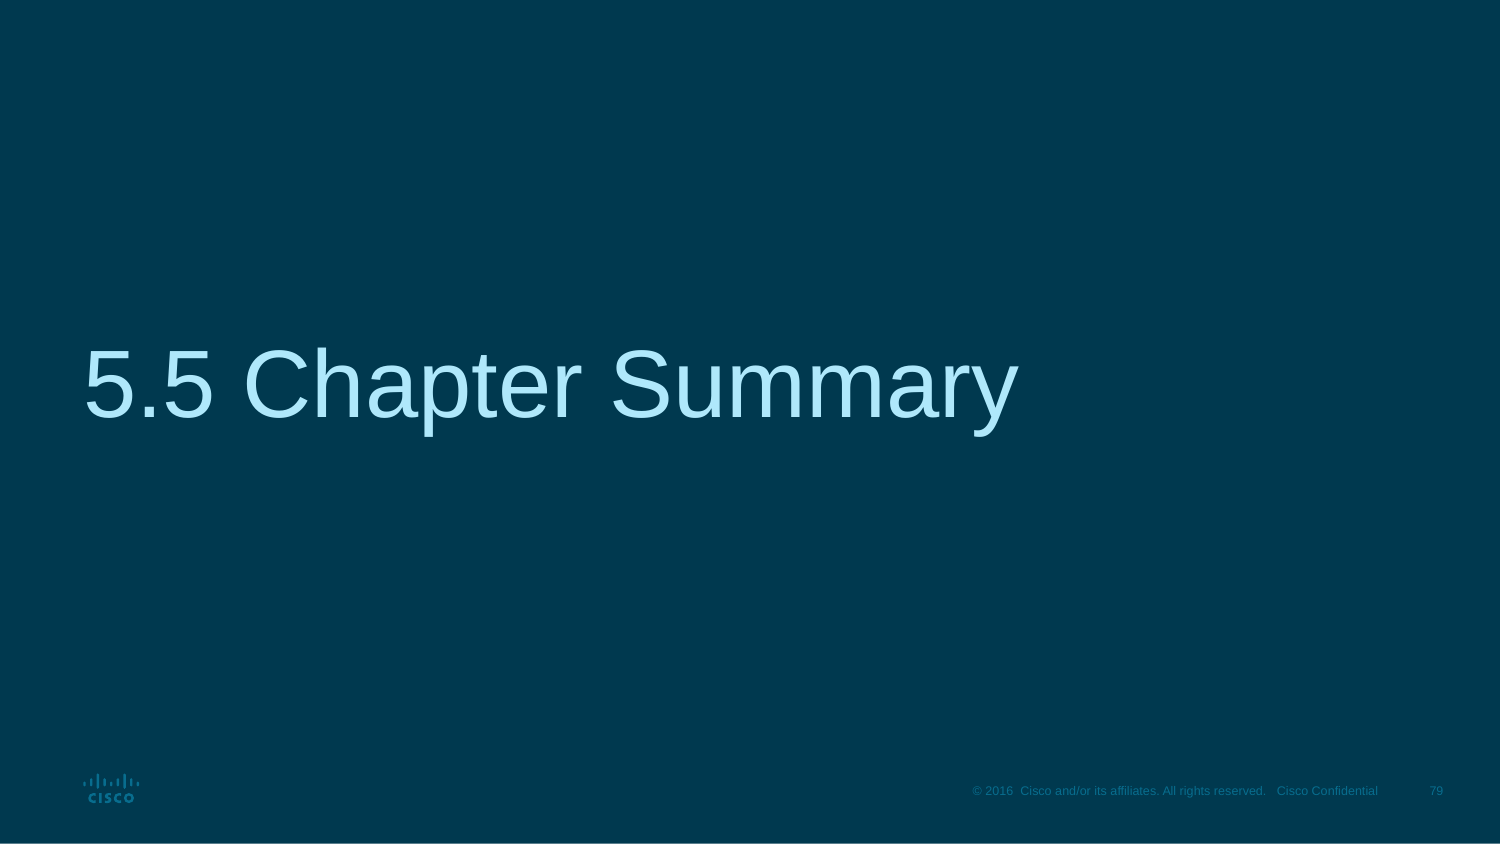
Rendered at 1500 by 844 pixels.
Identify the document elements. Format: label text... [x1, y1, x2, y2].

title 5.5 Chapter Summary [68, 150, 1315, 446]
